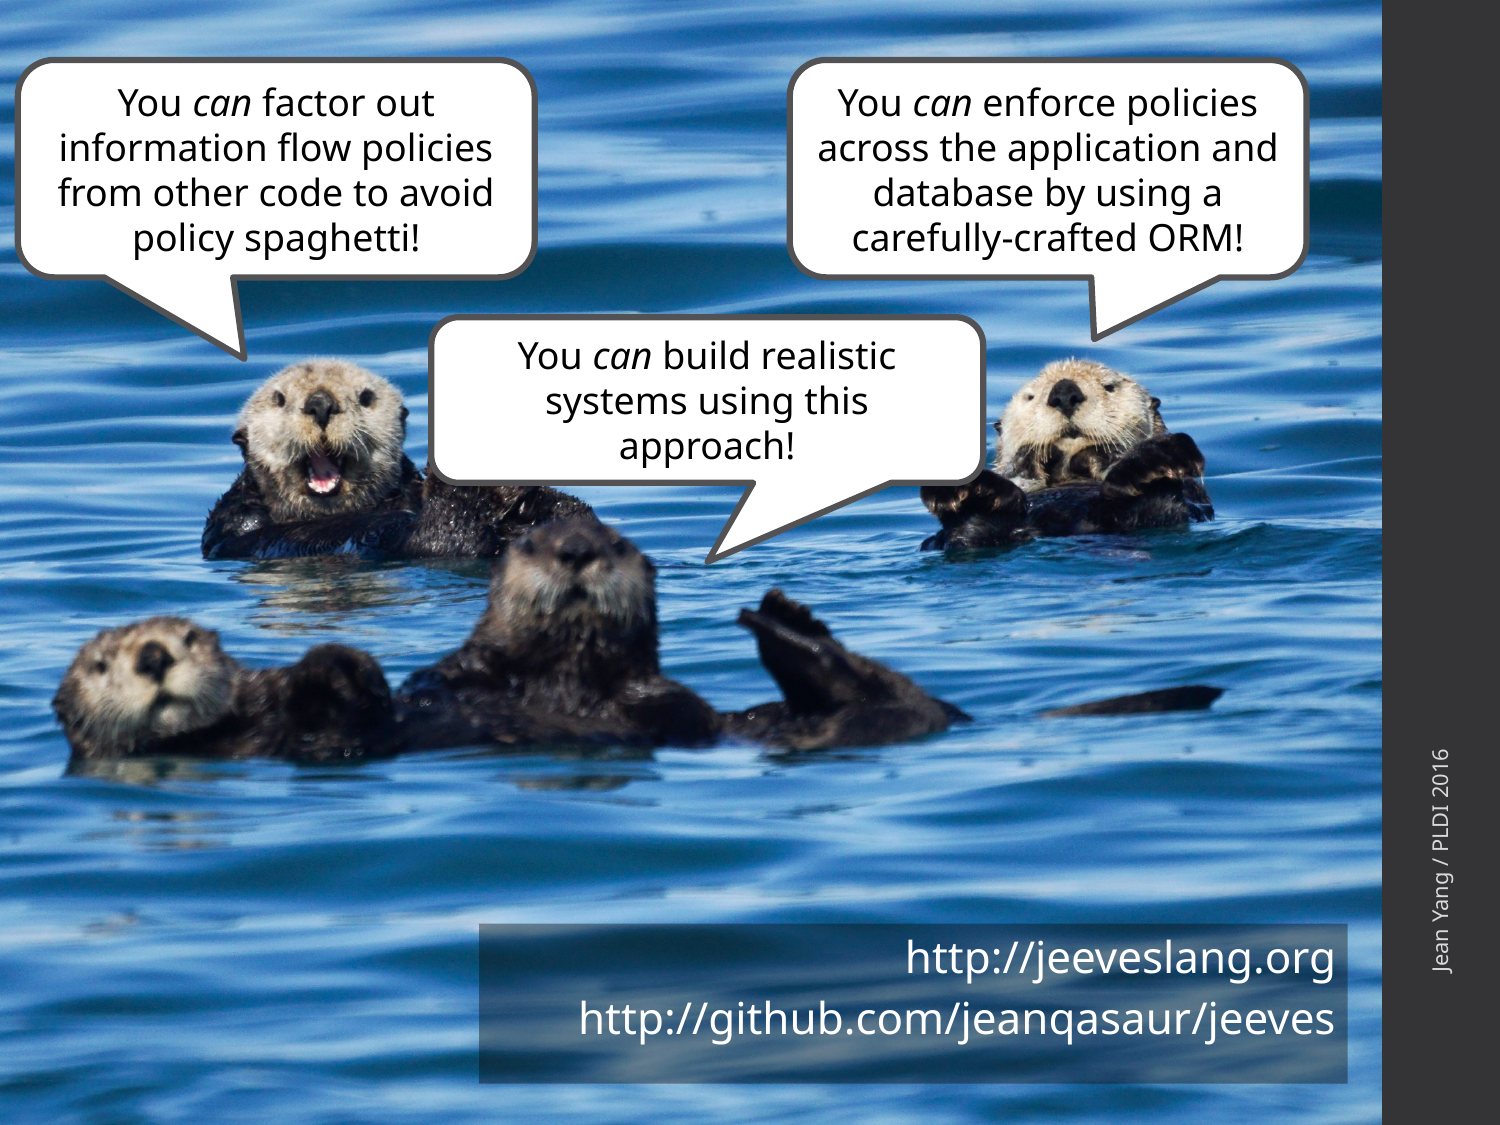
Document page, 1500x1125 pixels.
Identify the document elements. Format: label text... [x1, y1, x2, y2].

footer Jean Yang / PLDI 2016 [1418, 400, 1464, 988]
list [0, 0, 1383, 1125]
